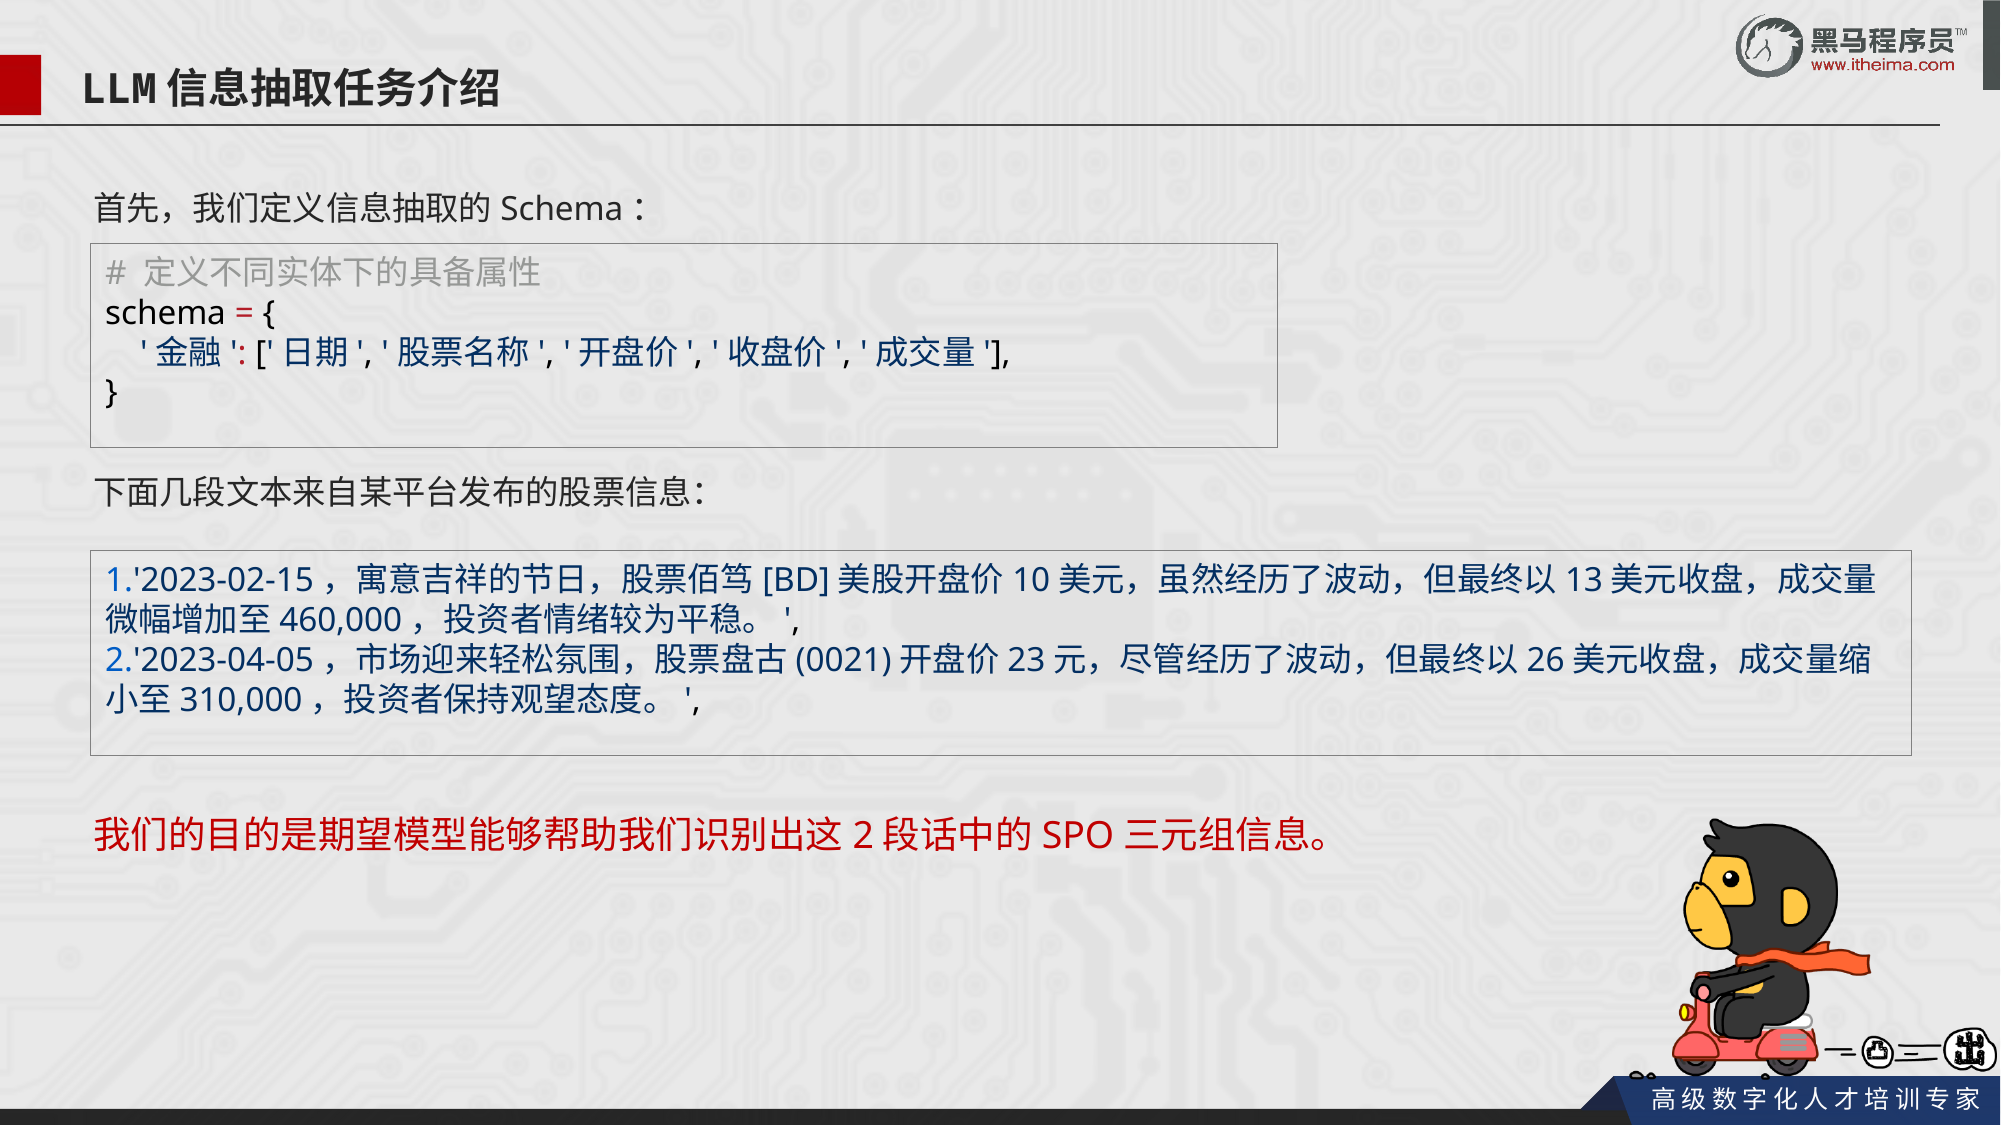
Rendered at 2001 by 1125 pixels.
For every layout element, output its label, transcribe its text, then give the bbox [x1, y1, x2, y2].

picture [1705, 0, 1995, 109]
text_box 1.'2023-02-15，寓意吉祥的节日，股票佰笃[BD]美股开盘价10美元，虽然经历了波动，但最终以13美元收盘，成交量微幅增加至460,000，投资者情绪较为平稳。', 2.'2023-04-05，市场迎来轻松氛围，股票盘古(0021)开盘价23元，尽管经历了波动，但最终以26美元收盘，成交量缩小至310,000，投资者保持观望态度。', [90, 550, 1912, 756]
text_box # 定义不同实体下的具备属性 schema = { '金融': ['日期', '股票名称', '开盘价', '收盘价', '成交量'], } [90, 243, 1278, 448]
picture [1622, 761, 2000, 1125]
list LLM信息抽取任务介绍 [66, 54, 882, 126]
list 首先，我们定义信息抽取的Schema： 下面几段文本来自某平台发布的股票信息： 我们的目的是期望模型能够帮助我们识别出这2段话中的SPO三元组信息。 [78, 184, 1947, 509]
